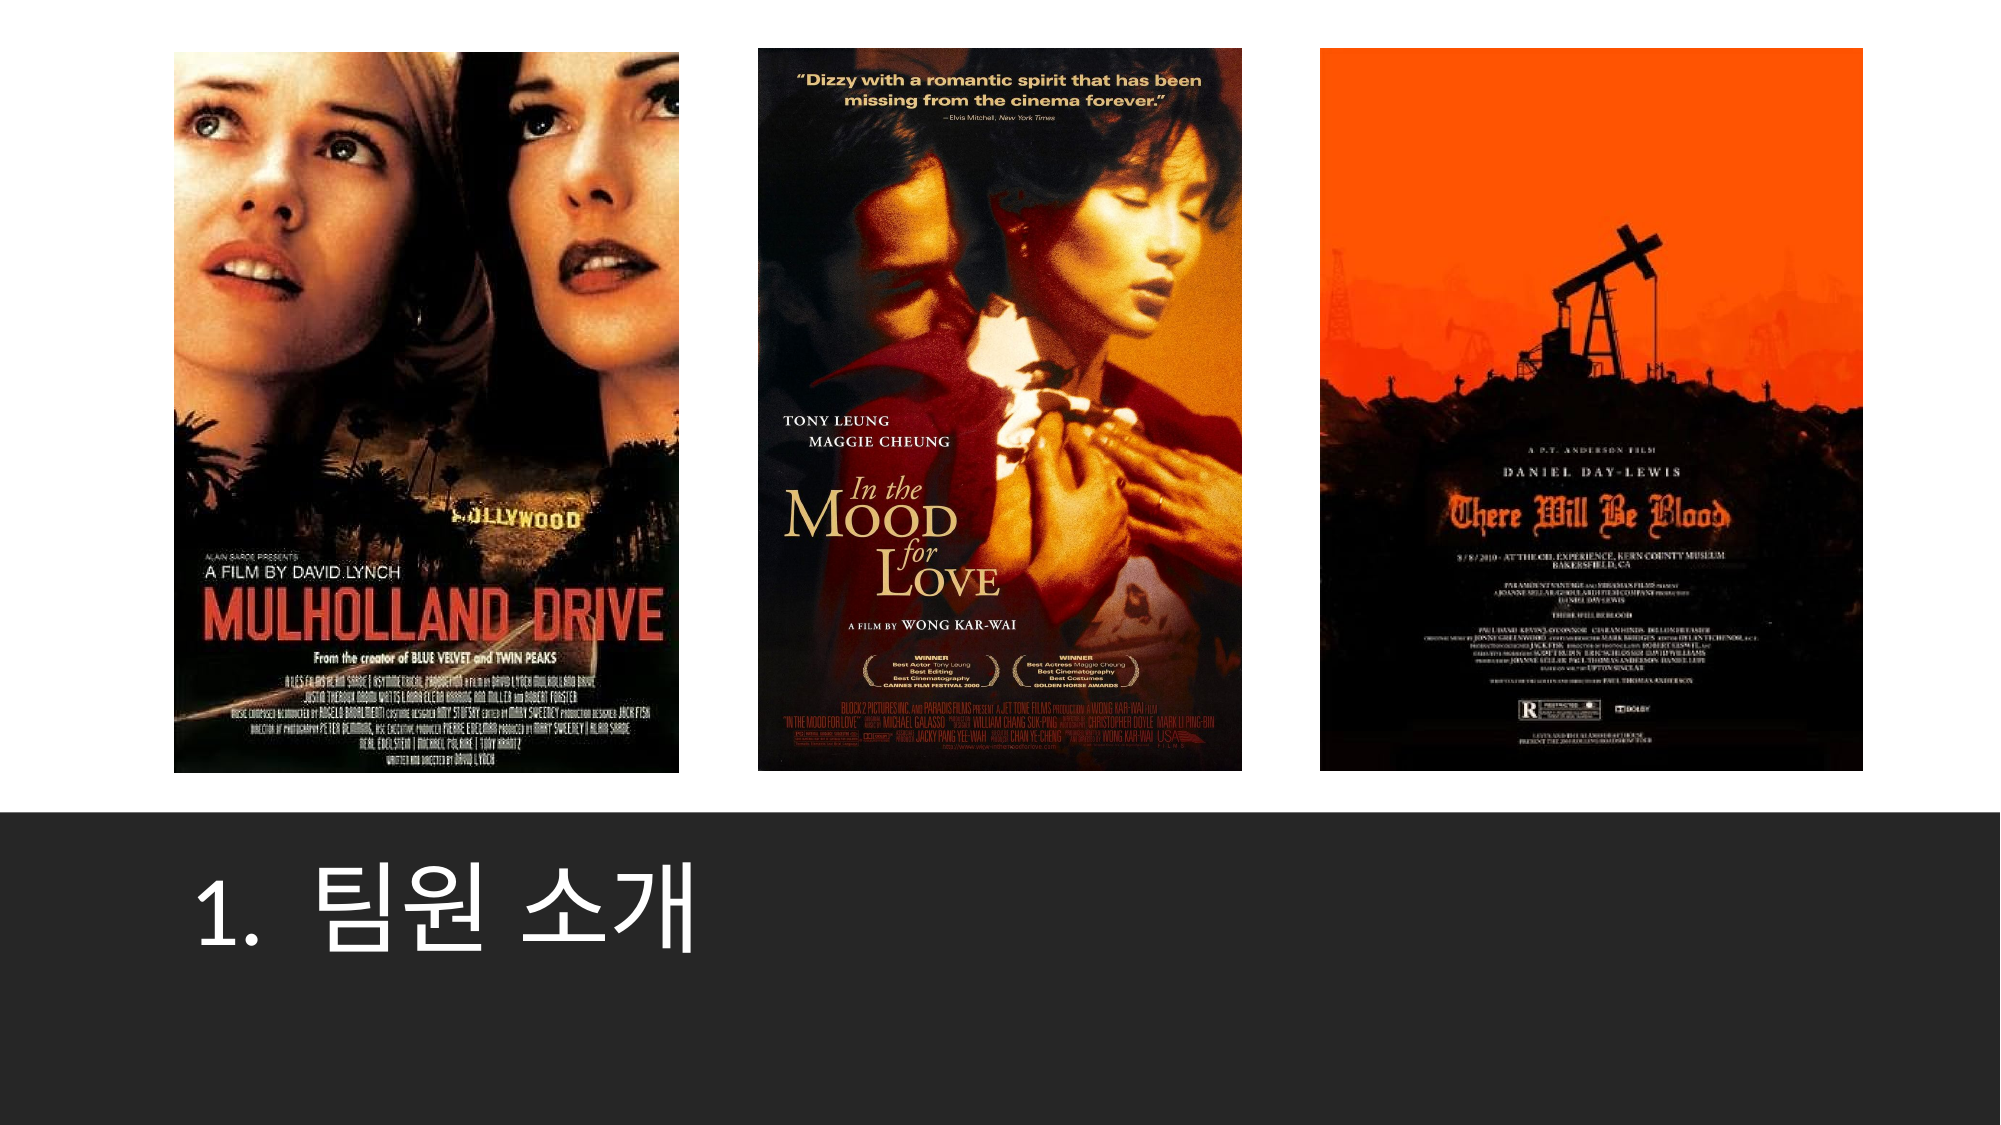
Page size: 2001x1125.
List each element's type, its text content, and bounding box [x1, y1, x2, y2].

title 1. 팀원 소개 [174, 840, 1825, 975]
picture [757, 48, 1242, 772]
picture [174, 52, 680, 773]
picture [1320, 48, 1863, 772]
